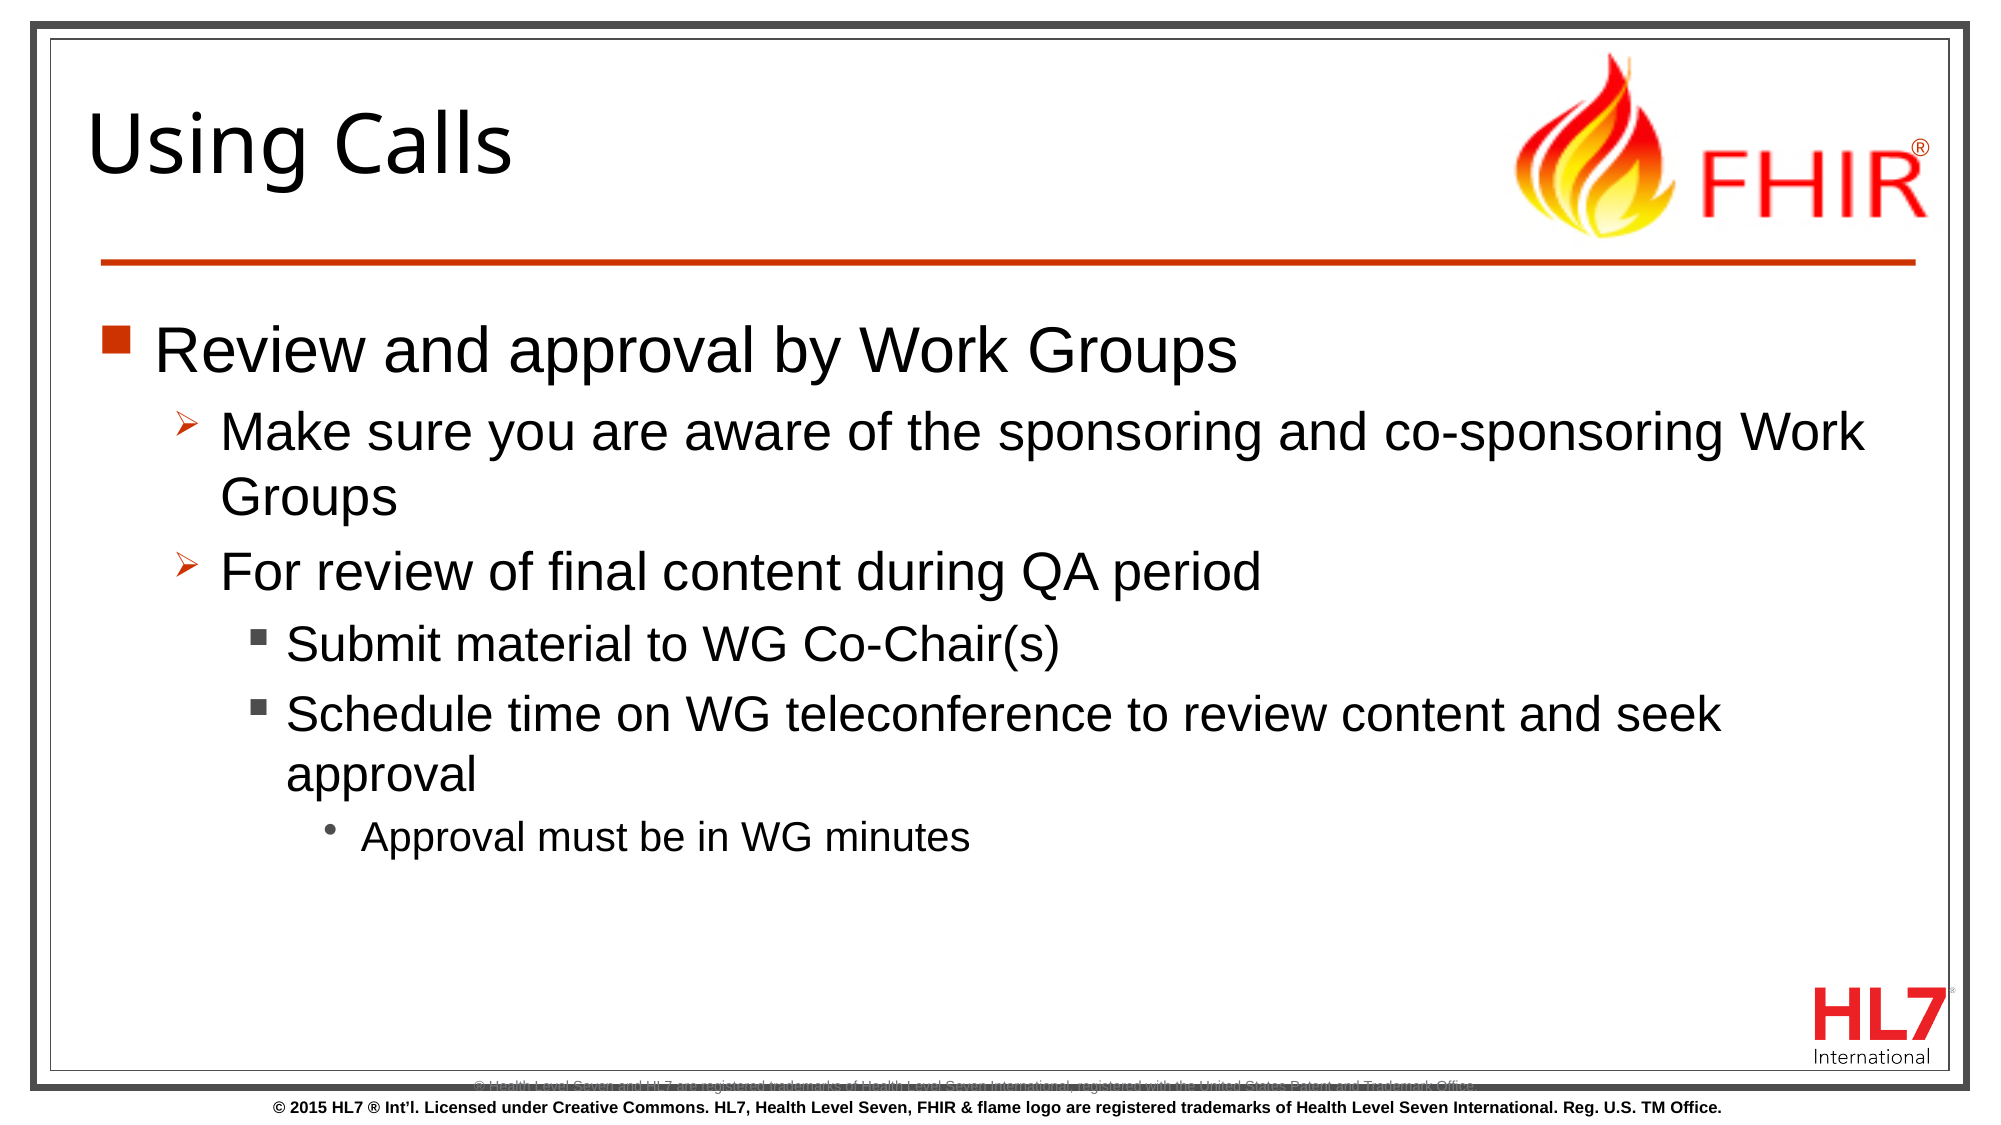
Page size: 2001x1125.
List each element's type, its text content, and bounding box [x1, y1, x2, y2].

picture [1498, 42, 1944, 249]
footer ® Health Level Seven and HL7 are registered trademarks of Health Level Seven International, registered with the United States Patent and Trademark Office. [459, 1062, 1525, 1102]
list Review and approval by Work Groups Make sure you are aware of the sponsoring and co-sponsoring Work Groups For review of final content during QA period Submit material to WG Co-Chair(s) Schedule time on WG teleconference to review content and seek approval Approval must be in WG minutes [83, 299, 1917, 1059]
title Using Calls [70, 54, 1504, 244]
picture [1771, 937, 1999, 1114]
